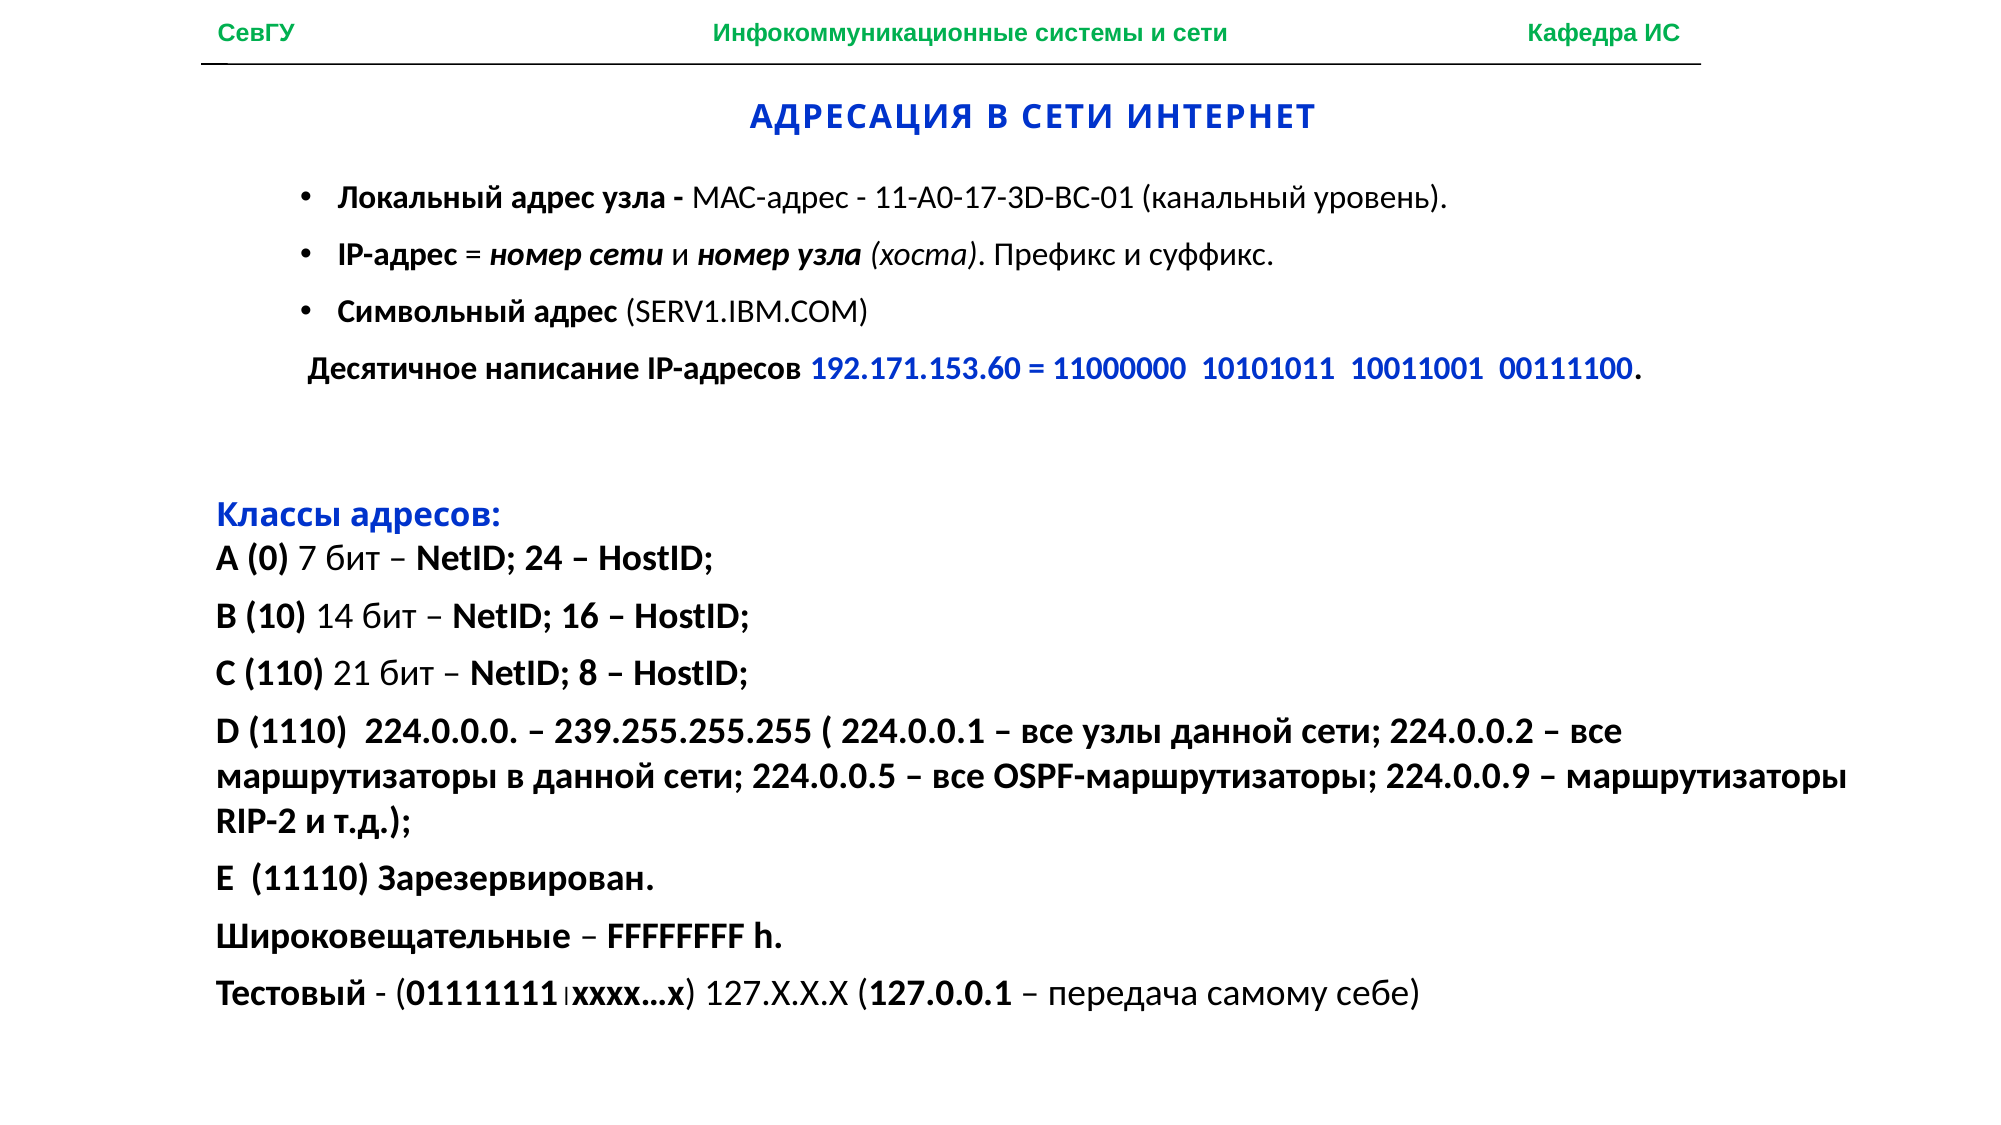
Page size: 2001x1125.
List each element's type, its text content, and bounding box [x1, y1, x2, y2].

text_box СевГУ Инфокоммуникационные системы и сети Кафедра ИС [201, 9, 1701, 55]
text_box Локальный адрес узла - МАС-адрес - 11-А0-17-3D-BC-01 (канальный уровень). IP-адрес = номер сети и номер узла (хоста). Префикс и суффикс. Символьный адрес (SERV1.IBM.COM) Десятичное написание IP-адресов 192.171.153.60 = 11000000 10101011 10011001 00111100. [285, 172, 1744, 473]
text_box Классы адресов: А (0) 7 бит – NetID; 24 – HostID; В (10) 14 бит – NetID; 16 – HostID; С (110) 21 бит – NetID; 8 – HostID; D (1110) 224.0.0.0. – 239.255.255.255 ( 224.0.0.1 – все узлы данной сети; 224.0.0.2 – все маршрутизаторы в данной сети; 224.0.0.5 – все OSPF-маршрутизаторы; 224.0.0.9 – маршрутизаторы RIP-2 и т.д.); E (11110) Зарезервирован. Широковещательные – FFFFFFFF h. Тестовый - (01111111xxxx…x) 127.Х.Х.Х (127.0.0.1 – передача самому себе) [201, 485, 1889, 1021]
text_box Адресация в сети интернет [201, 87, 1866, 143]
